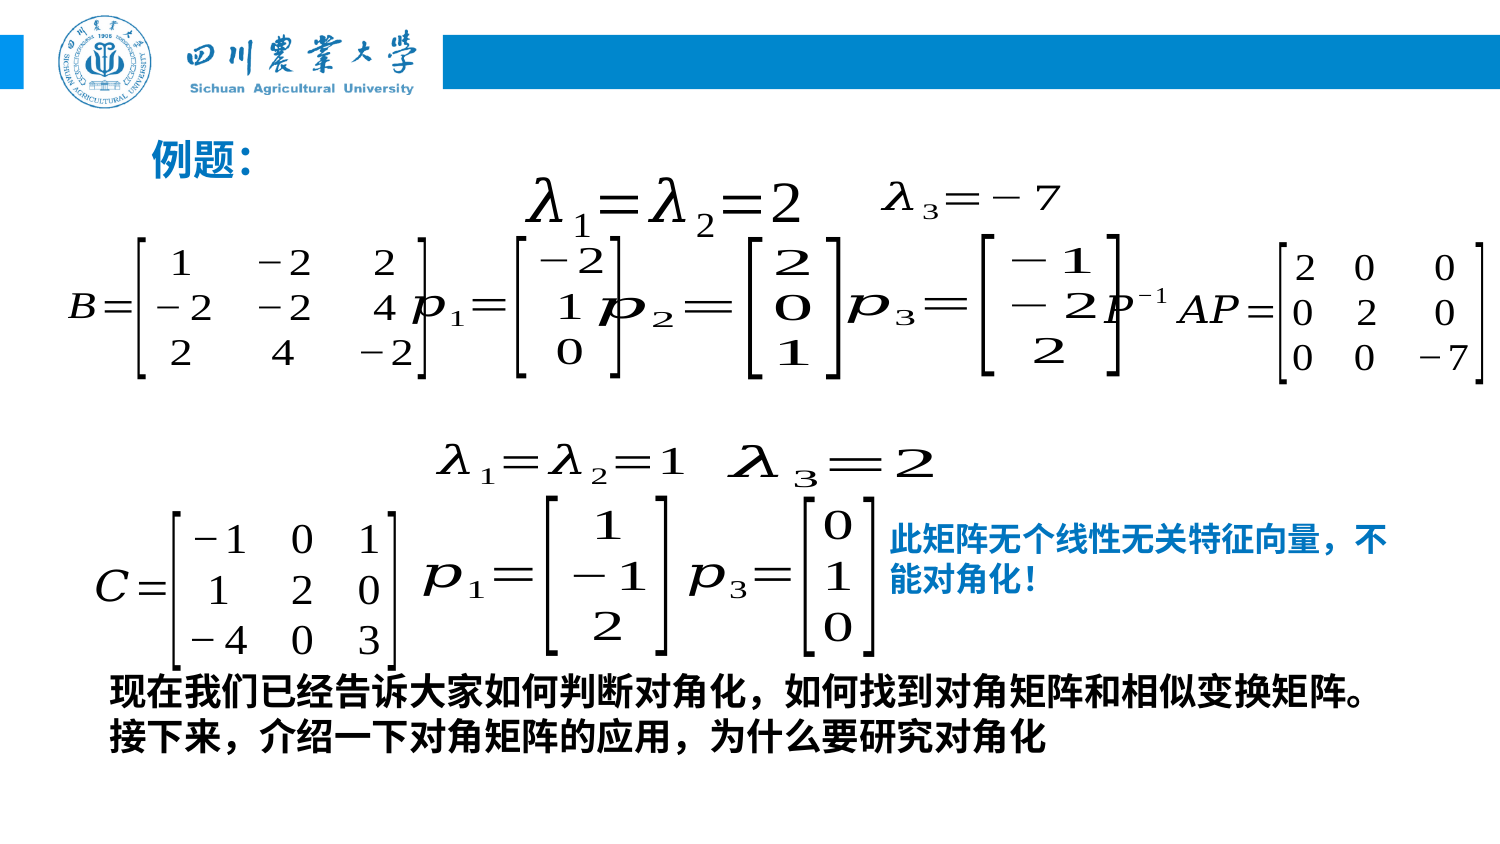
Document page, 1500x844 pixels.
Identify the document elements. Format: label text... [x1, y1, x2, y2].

text_box 例题： [136, 126, 1412, 192]
text_box [0, 33, 26, 91]
picture [32, 0, 428, 127]
text_box 现在我们已经告诉大家如何判断对角化，如何找到对角矩阵和相似变换矩阵。 接下来，介绍一下对角矩阵的应用，为什么要研究对角化 [94, 660, 1459, 765]
text_box [441, 33, 1500, 91]
